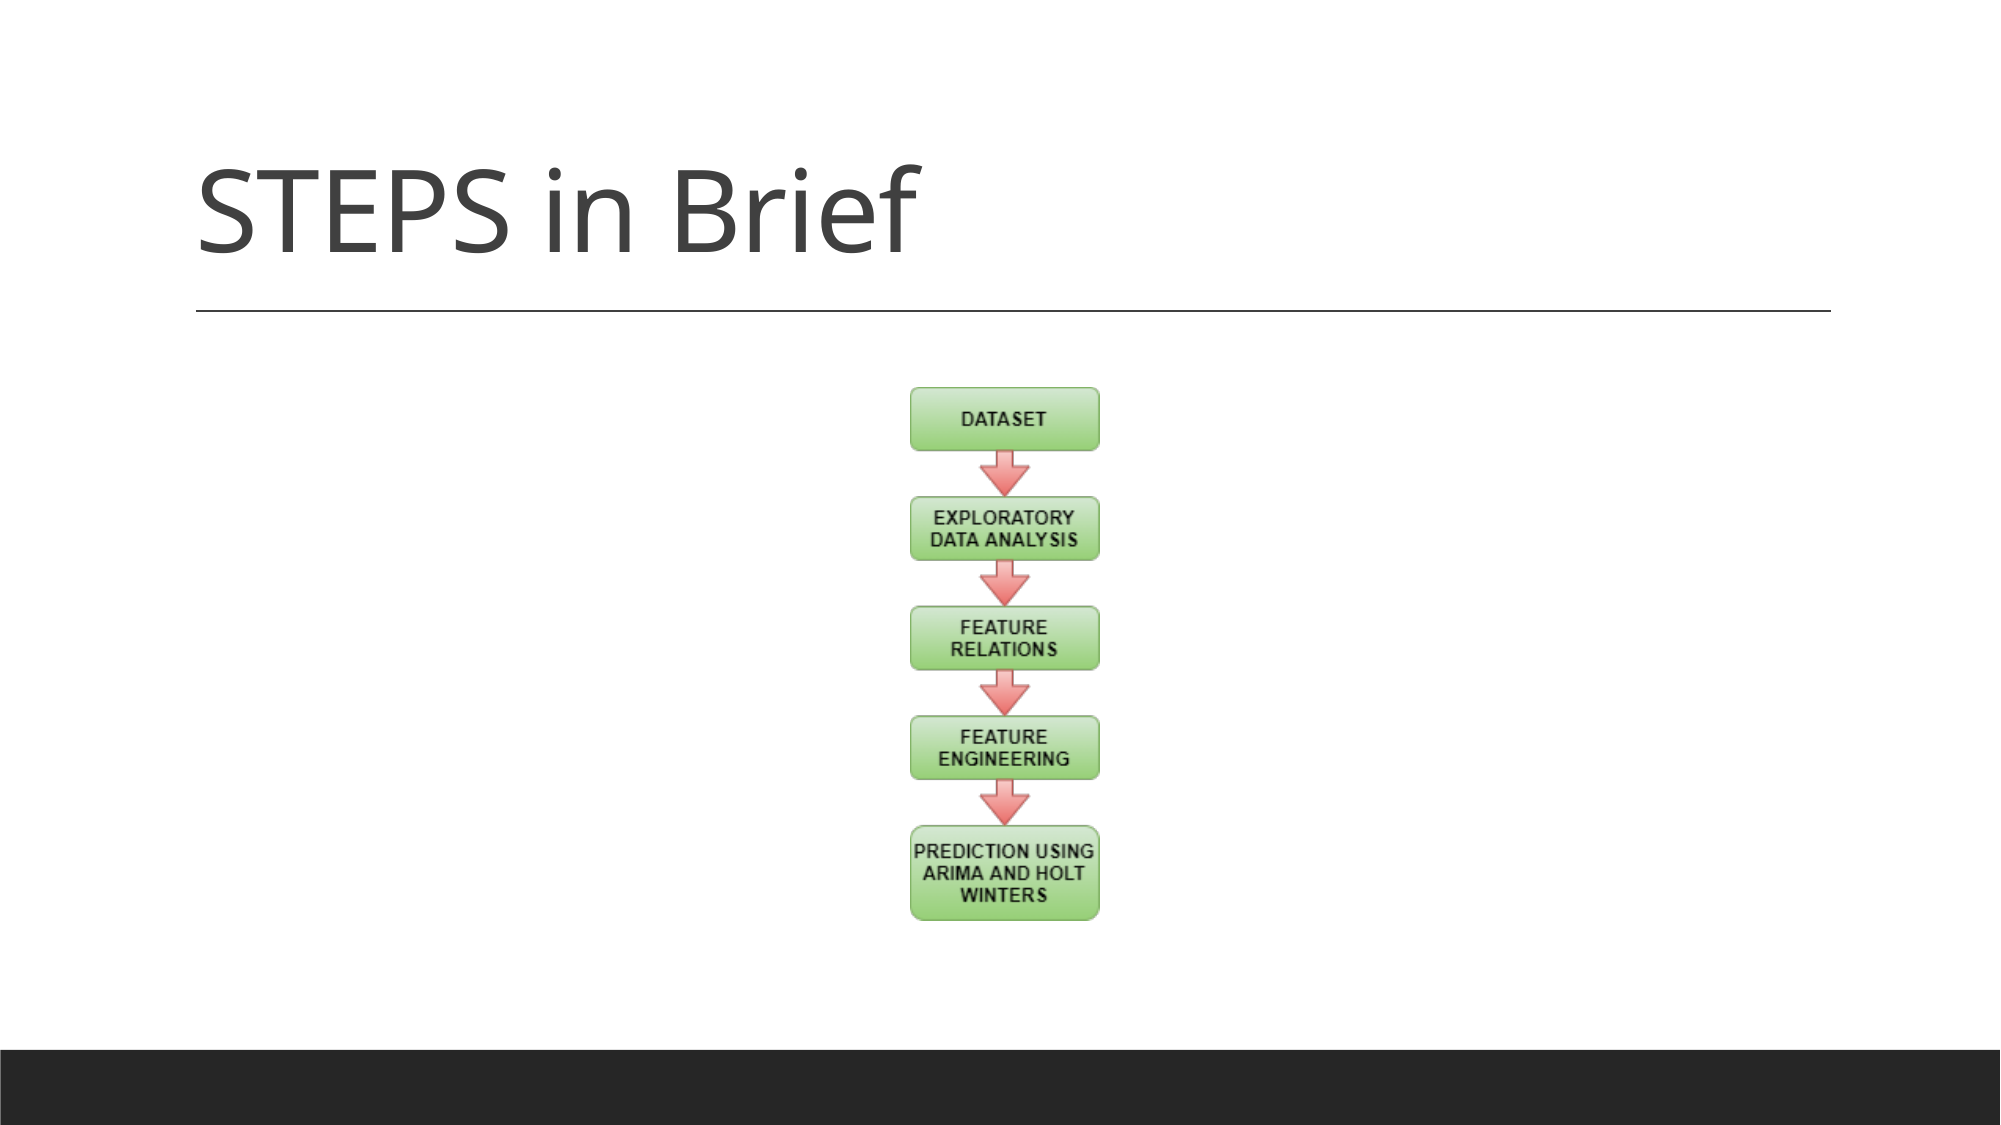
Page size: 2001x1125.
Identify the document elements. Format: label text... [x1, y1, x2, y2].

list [909, 387, 1100, 922]
title STEPS in Brief [180, 47, 1830, 285]
